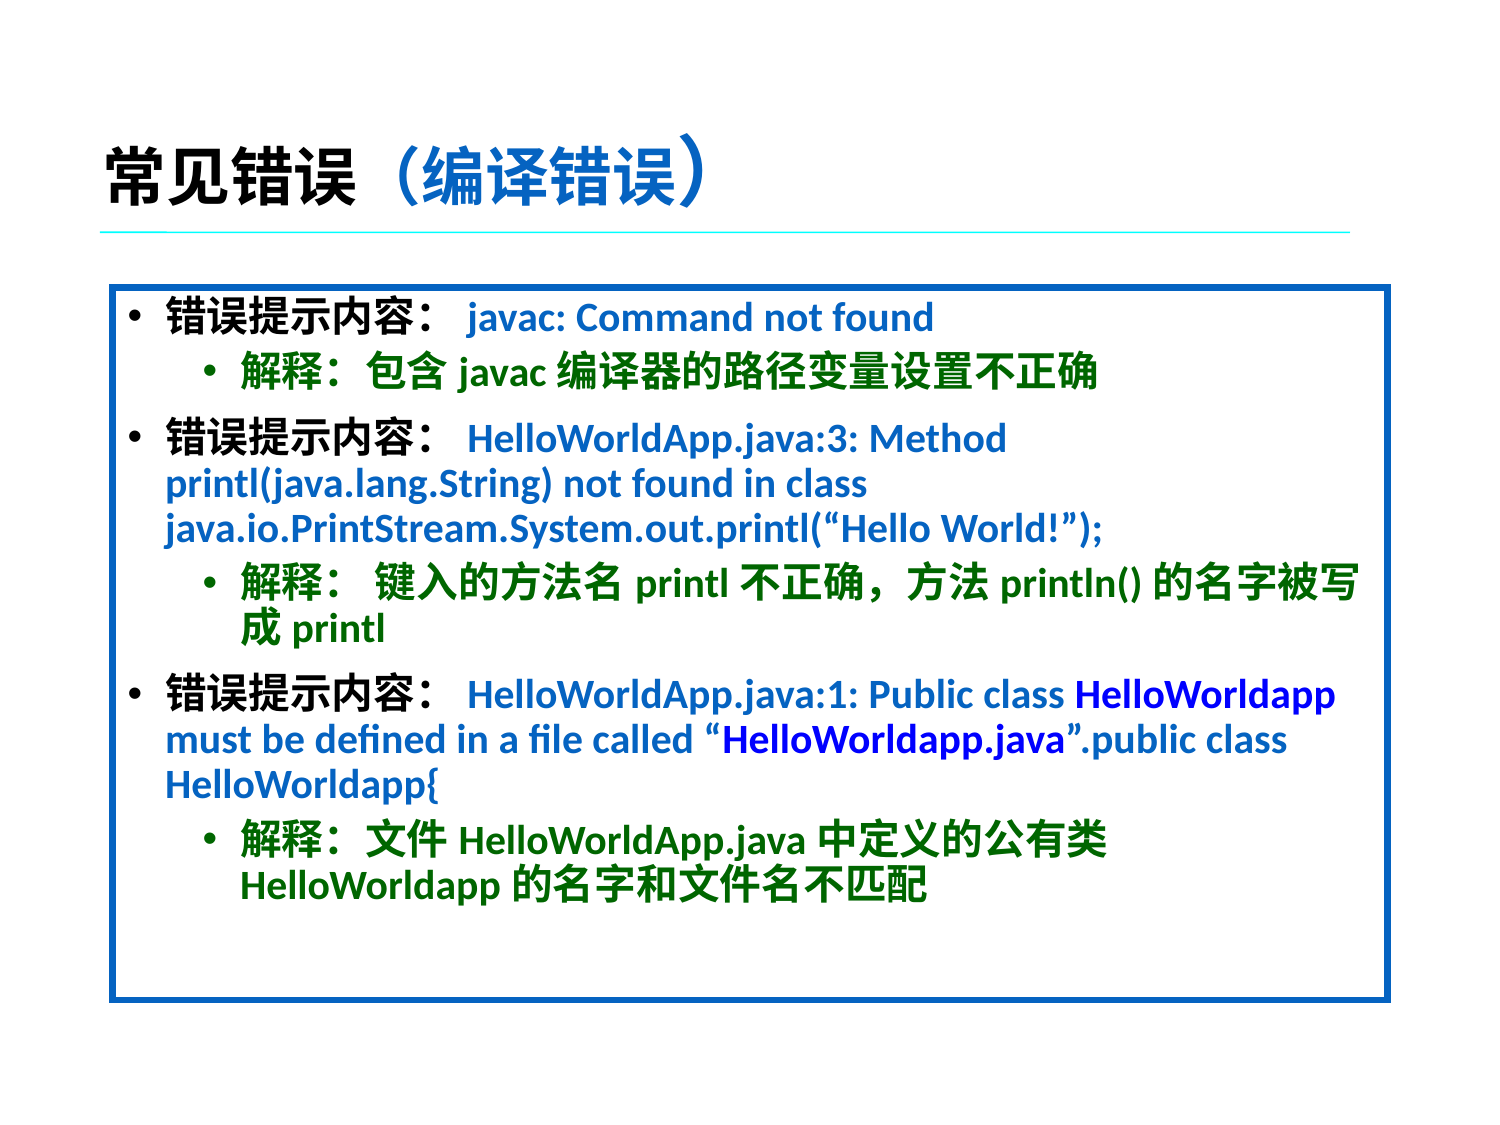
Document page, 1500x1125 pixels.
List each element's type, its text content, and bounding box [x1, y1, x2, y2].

title 常见错误（编译错误） [87, 125, 1363, 225]
list 错误提示内容：javac: Command not found 解释：包含javac编译器的路径变量设置不正确 错误提示内容：HelloWorldApp.java:3: Method printl(java.lang.String) not found in class java.io.PrintStream.System.out.printl(“Hello World!”); 解释： 键入的方法名printl不正确，方法println()的名字被写成printl 错误提示内容：HelloWorldApp.java:1: Public class HelloWorldapp must be defined in a file called “HelloWorldapp.java”.public class HelloWorldapp{ 解释：文件HelloWorldApp.java中定义的公有类HelloWorldapp的名字和文件名不匹配 [112, 287, 1388, 1000]
